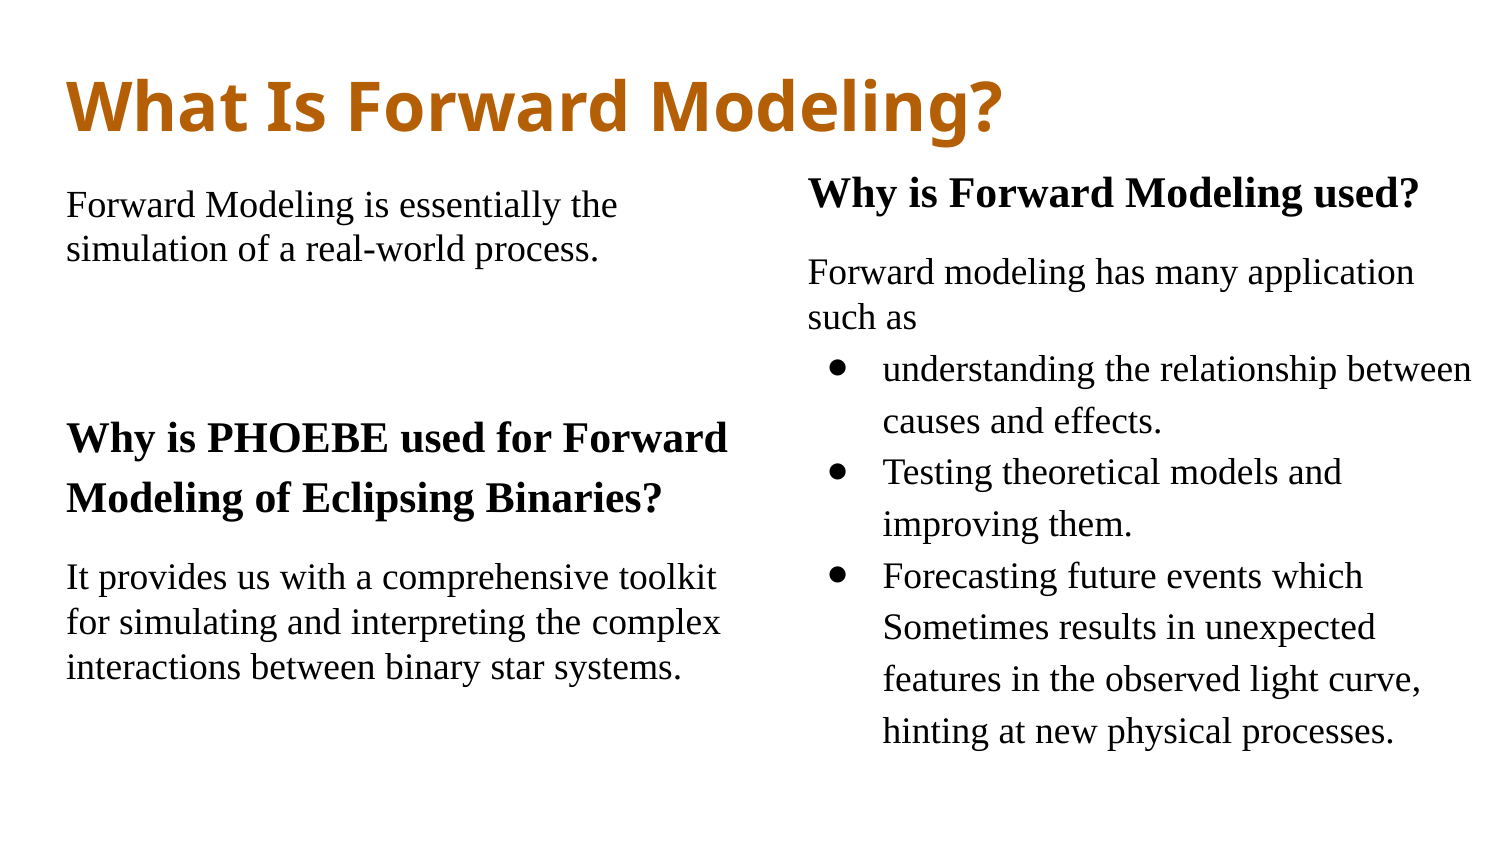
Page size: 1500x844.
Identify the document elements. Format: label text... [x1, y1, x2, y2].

text_box Forward modeling has many application such as understanding the relationship between causes and effects. Testing theoretical models and improving them. Forecasting future events which Sometimes results in unexpected features in the observed light curve, hinting at new physical processes. [792, 232, 1500, 766]
text_box It provides us with a comprehensive toolkit for simulating and interpreting the complex interactions between binary star systems. [51, 536, 759, 702]
list Why is PHOEBE used for Forward Modeling of Eclipsing Binaries? [51, 385, 759, 536]
text_box Why is Forward Modeling used? [792, 148, 1500, 232]
title What Is Forward Modeling? [51, 0, 1449, 211]
list Forward Modeling is essentially the simulation of a real-world process. [51, 167, 708, 342]
